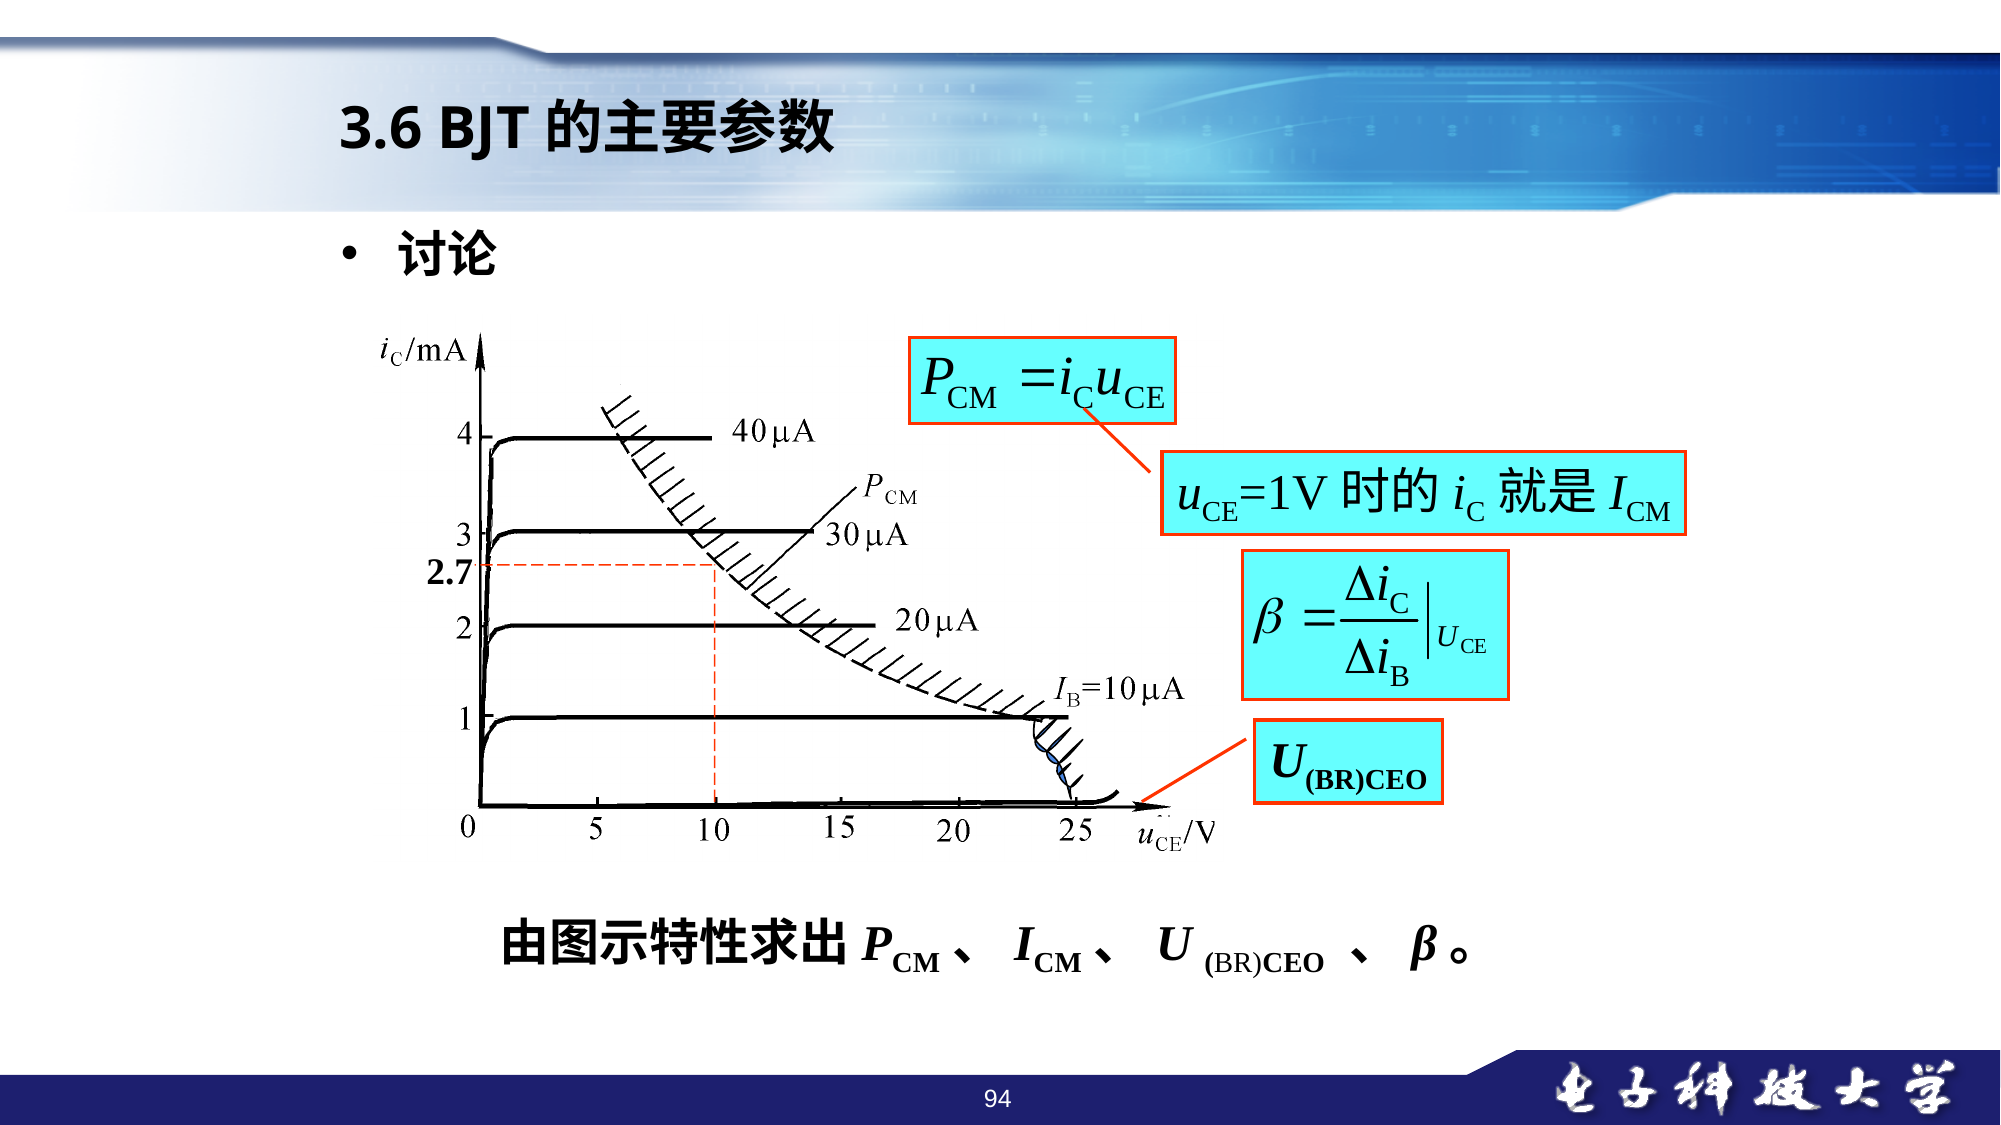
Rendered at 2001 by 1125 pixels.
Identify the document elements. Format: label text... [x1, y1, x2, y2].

text_box 3.6 BJT的主要参数 [324, 82, 1663, 175]
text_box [1244, 551, 1507, 699]
text_box uCE=1V时的iC就是ICM [1230, 451, 1686, 535]
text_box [911, 339, 1175, 423]
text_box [373, 314, 1225, 863]
slide_number 94 [822, 1074, 1173, 1113]
text_box U(BR)CEO [1254, 720, 1443, 804]
text_box 由图示特性求出PCM、ICM、U (BR)CEO 、β。 [484, 889, 1514, 986]
text_box 讨论 [326, 215, 513, 290]
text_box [411, 539, 715, 803]
picture [0, 37, 2000, 213]
